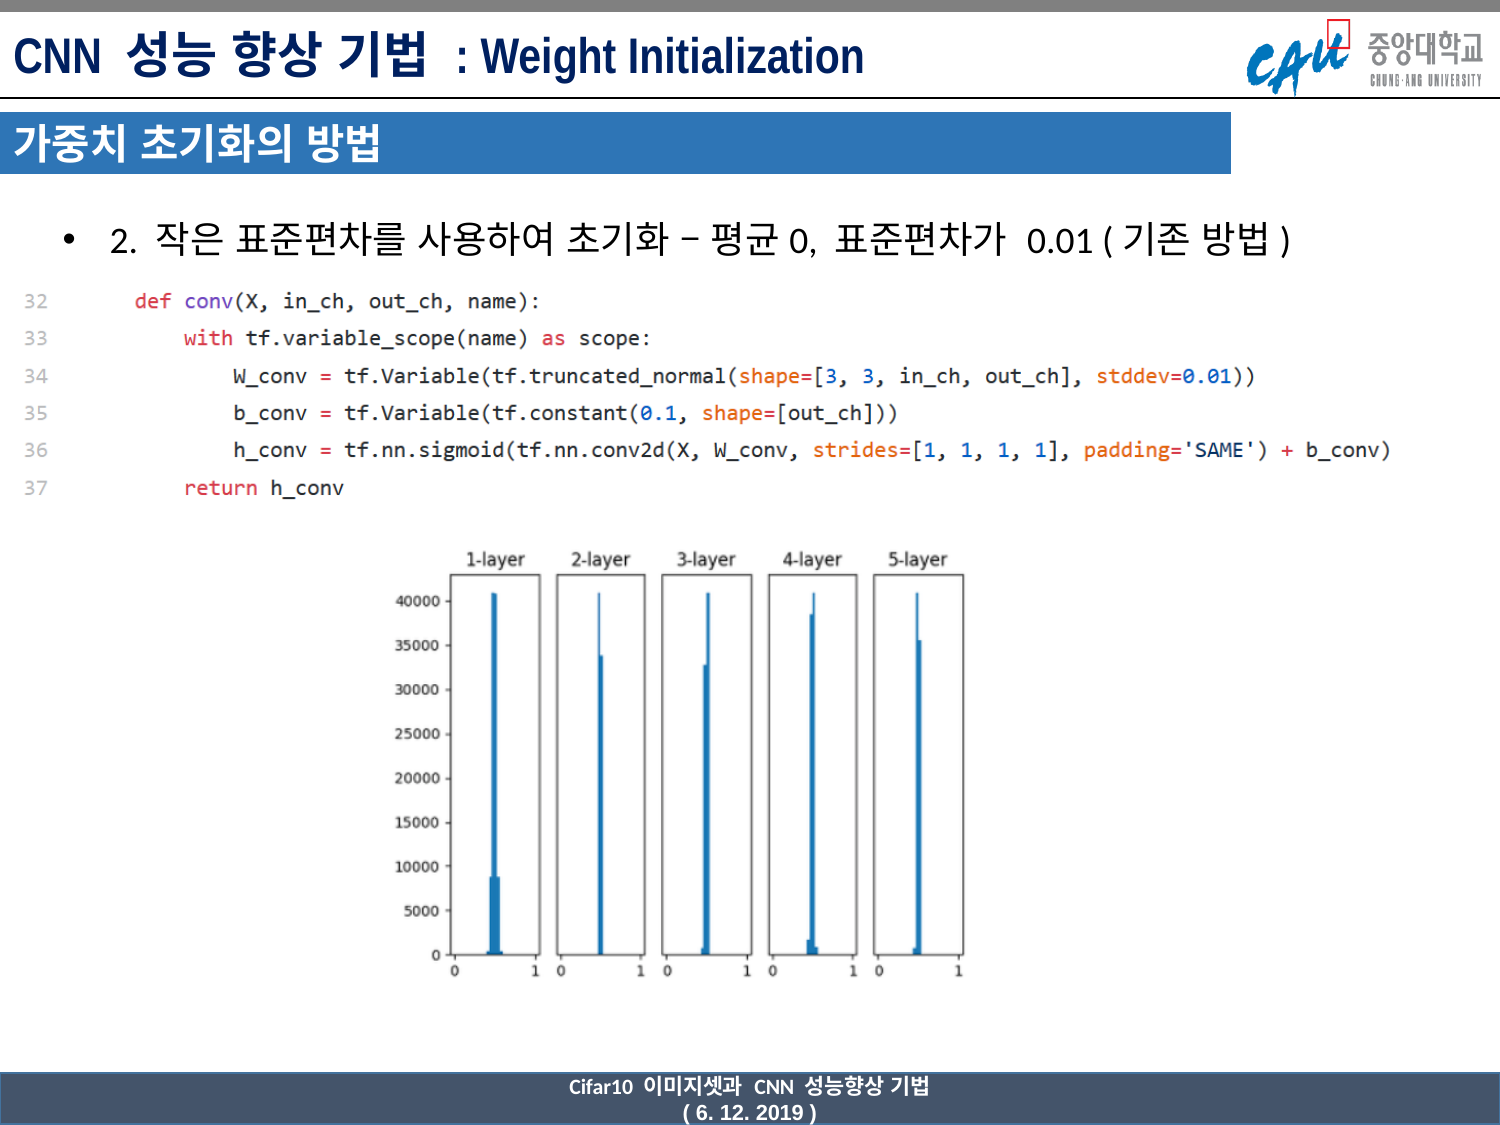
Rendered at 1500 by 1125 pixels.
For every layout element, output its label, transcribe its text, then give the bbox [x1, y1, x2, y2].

text_box 가중치 초기화의 방법 [0, 112, 1231, 174]
picture [0, 284, 1438, 512]
text_box 2. 작은 표준편차를 사용하여 초기화 – 평균0, 표준편차가 0.01 (기존 방법) [48, 208, 1307, 268]
picture [1227, 5, 1500, 110]
picture [359, 526, 995, 993]
text_box CNN 성능 향상 기법 : Weight Initialization [0, 4, 1173, 103]
